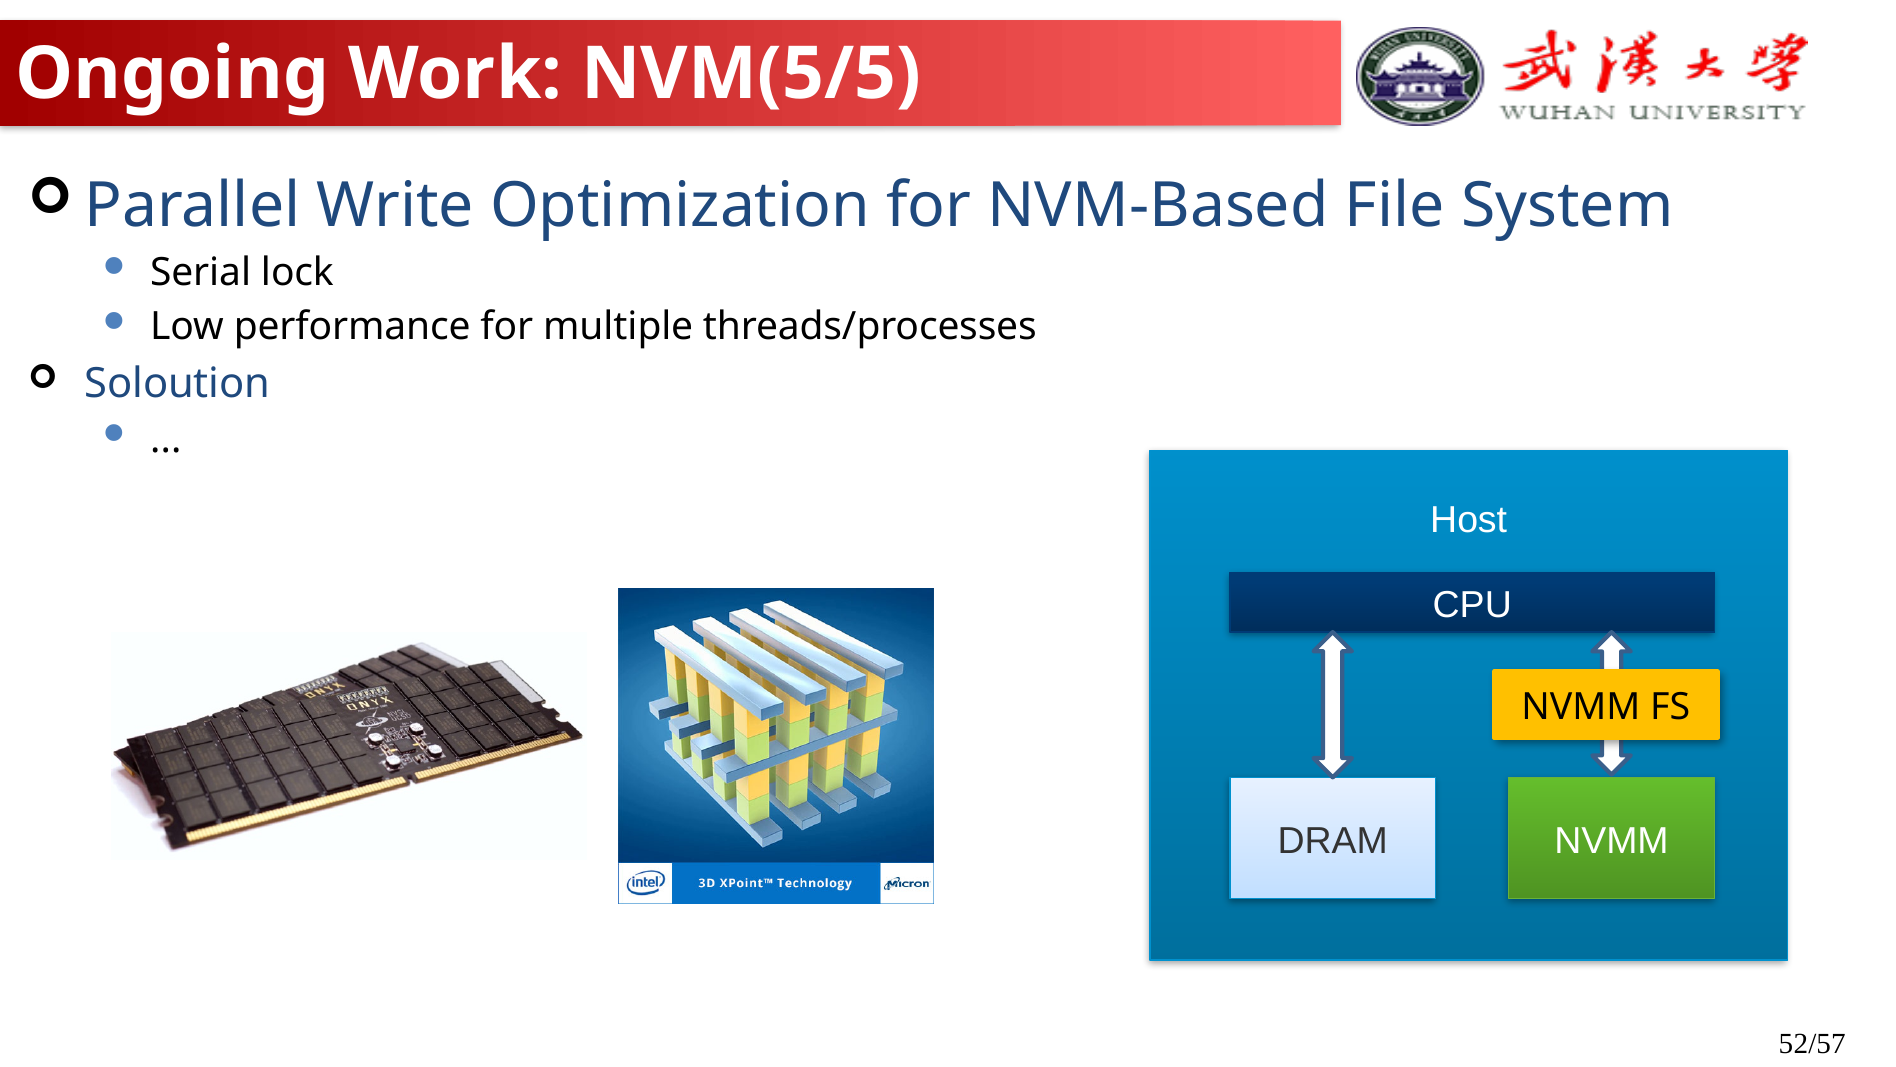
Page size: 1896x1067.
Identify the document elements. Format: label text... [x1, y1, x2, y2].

picture [617, 588, 934, 904]
picture [111, 631, 588, 860]
picture [1356, 27, 1808, 126]
list Parallel Write Optimization for NVM-Based File System Serial lock Low performance for multiple threads/processes Soloution ... [12, 156, 1730, 948]
title Ongoing Work: NVM(5/5) [0, 17, 1351, 141]
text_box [1149, 450, 1788, 961]
